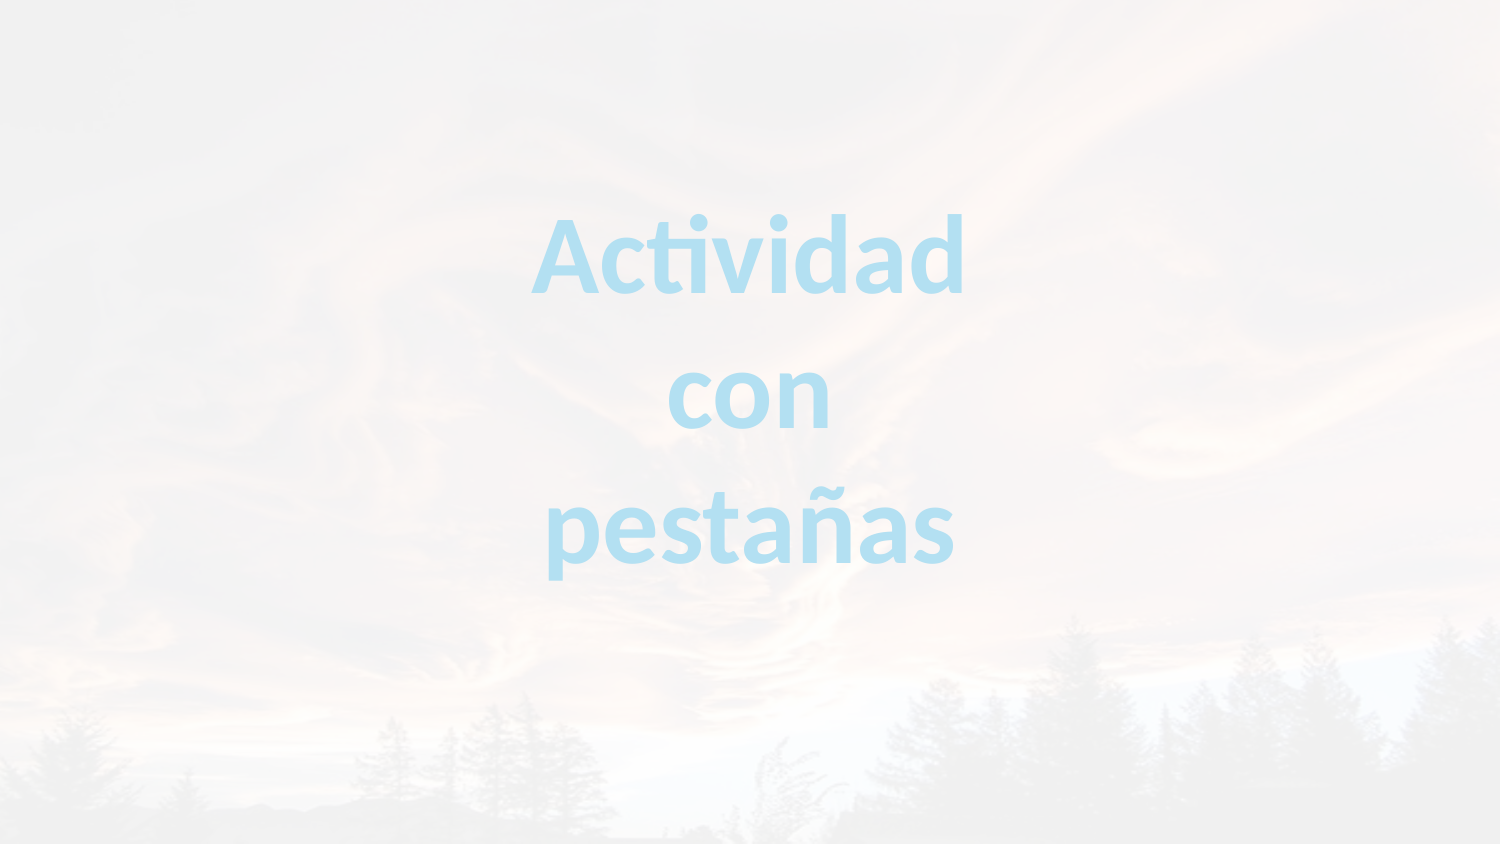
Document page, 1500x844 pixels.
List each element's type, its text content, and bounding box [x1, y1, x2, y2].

text_box Actividad con pestañas [466, 173, 1034, 594]
